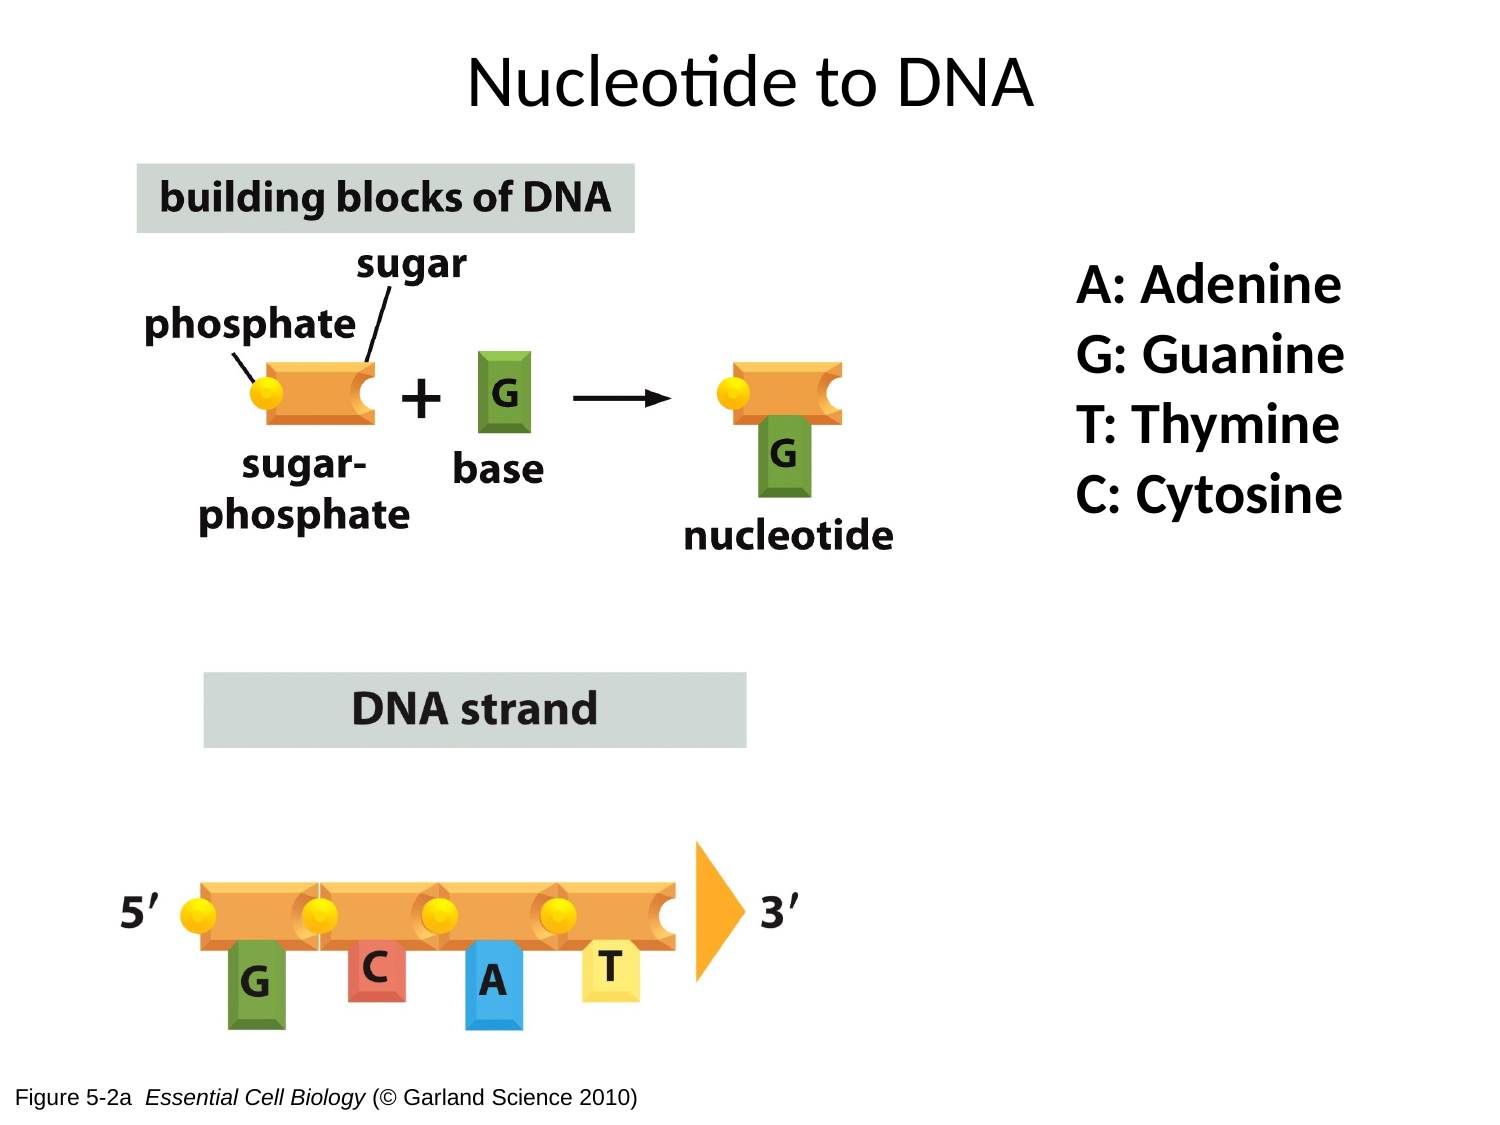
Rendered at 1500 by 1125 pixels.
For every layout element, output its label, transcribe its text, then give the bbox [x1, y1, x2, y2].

picture [124, 152, 913, 593]
text_box Figure 5-2a Essential Cell Biology (© Garland Science 2010) [0, 1074, 1488, 1118]
text_box A: Adenine G: Guanine T: Thymine C: Cytosine [1061, 237, 1361, 533]
text_box Nucleotide to DNA [1, 23, 1500, 129]
picture [112, 662, 816, 1063]
